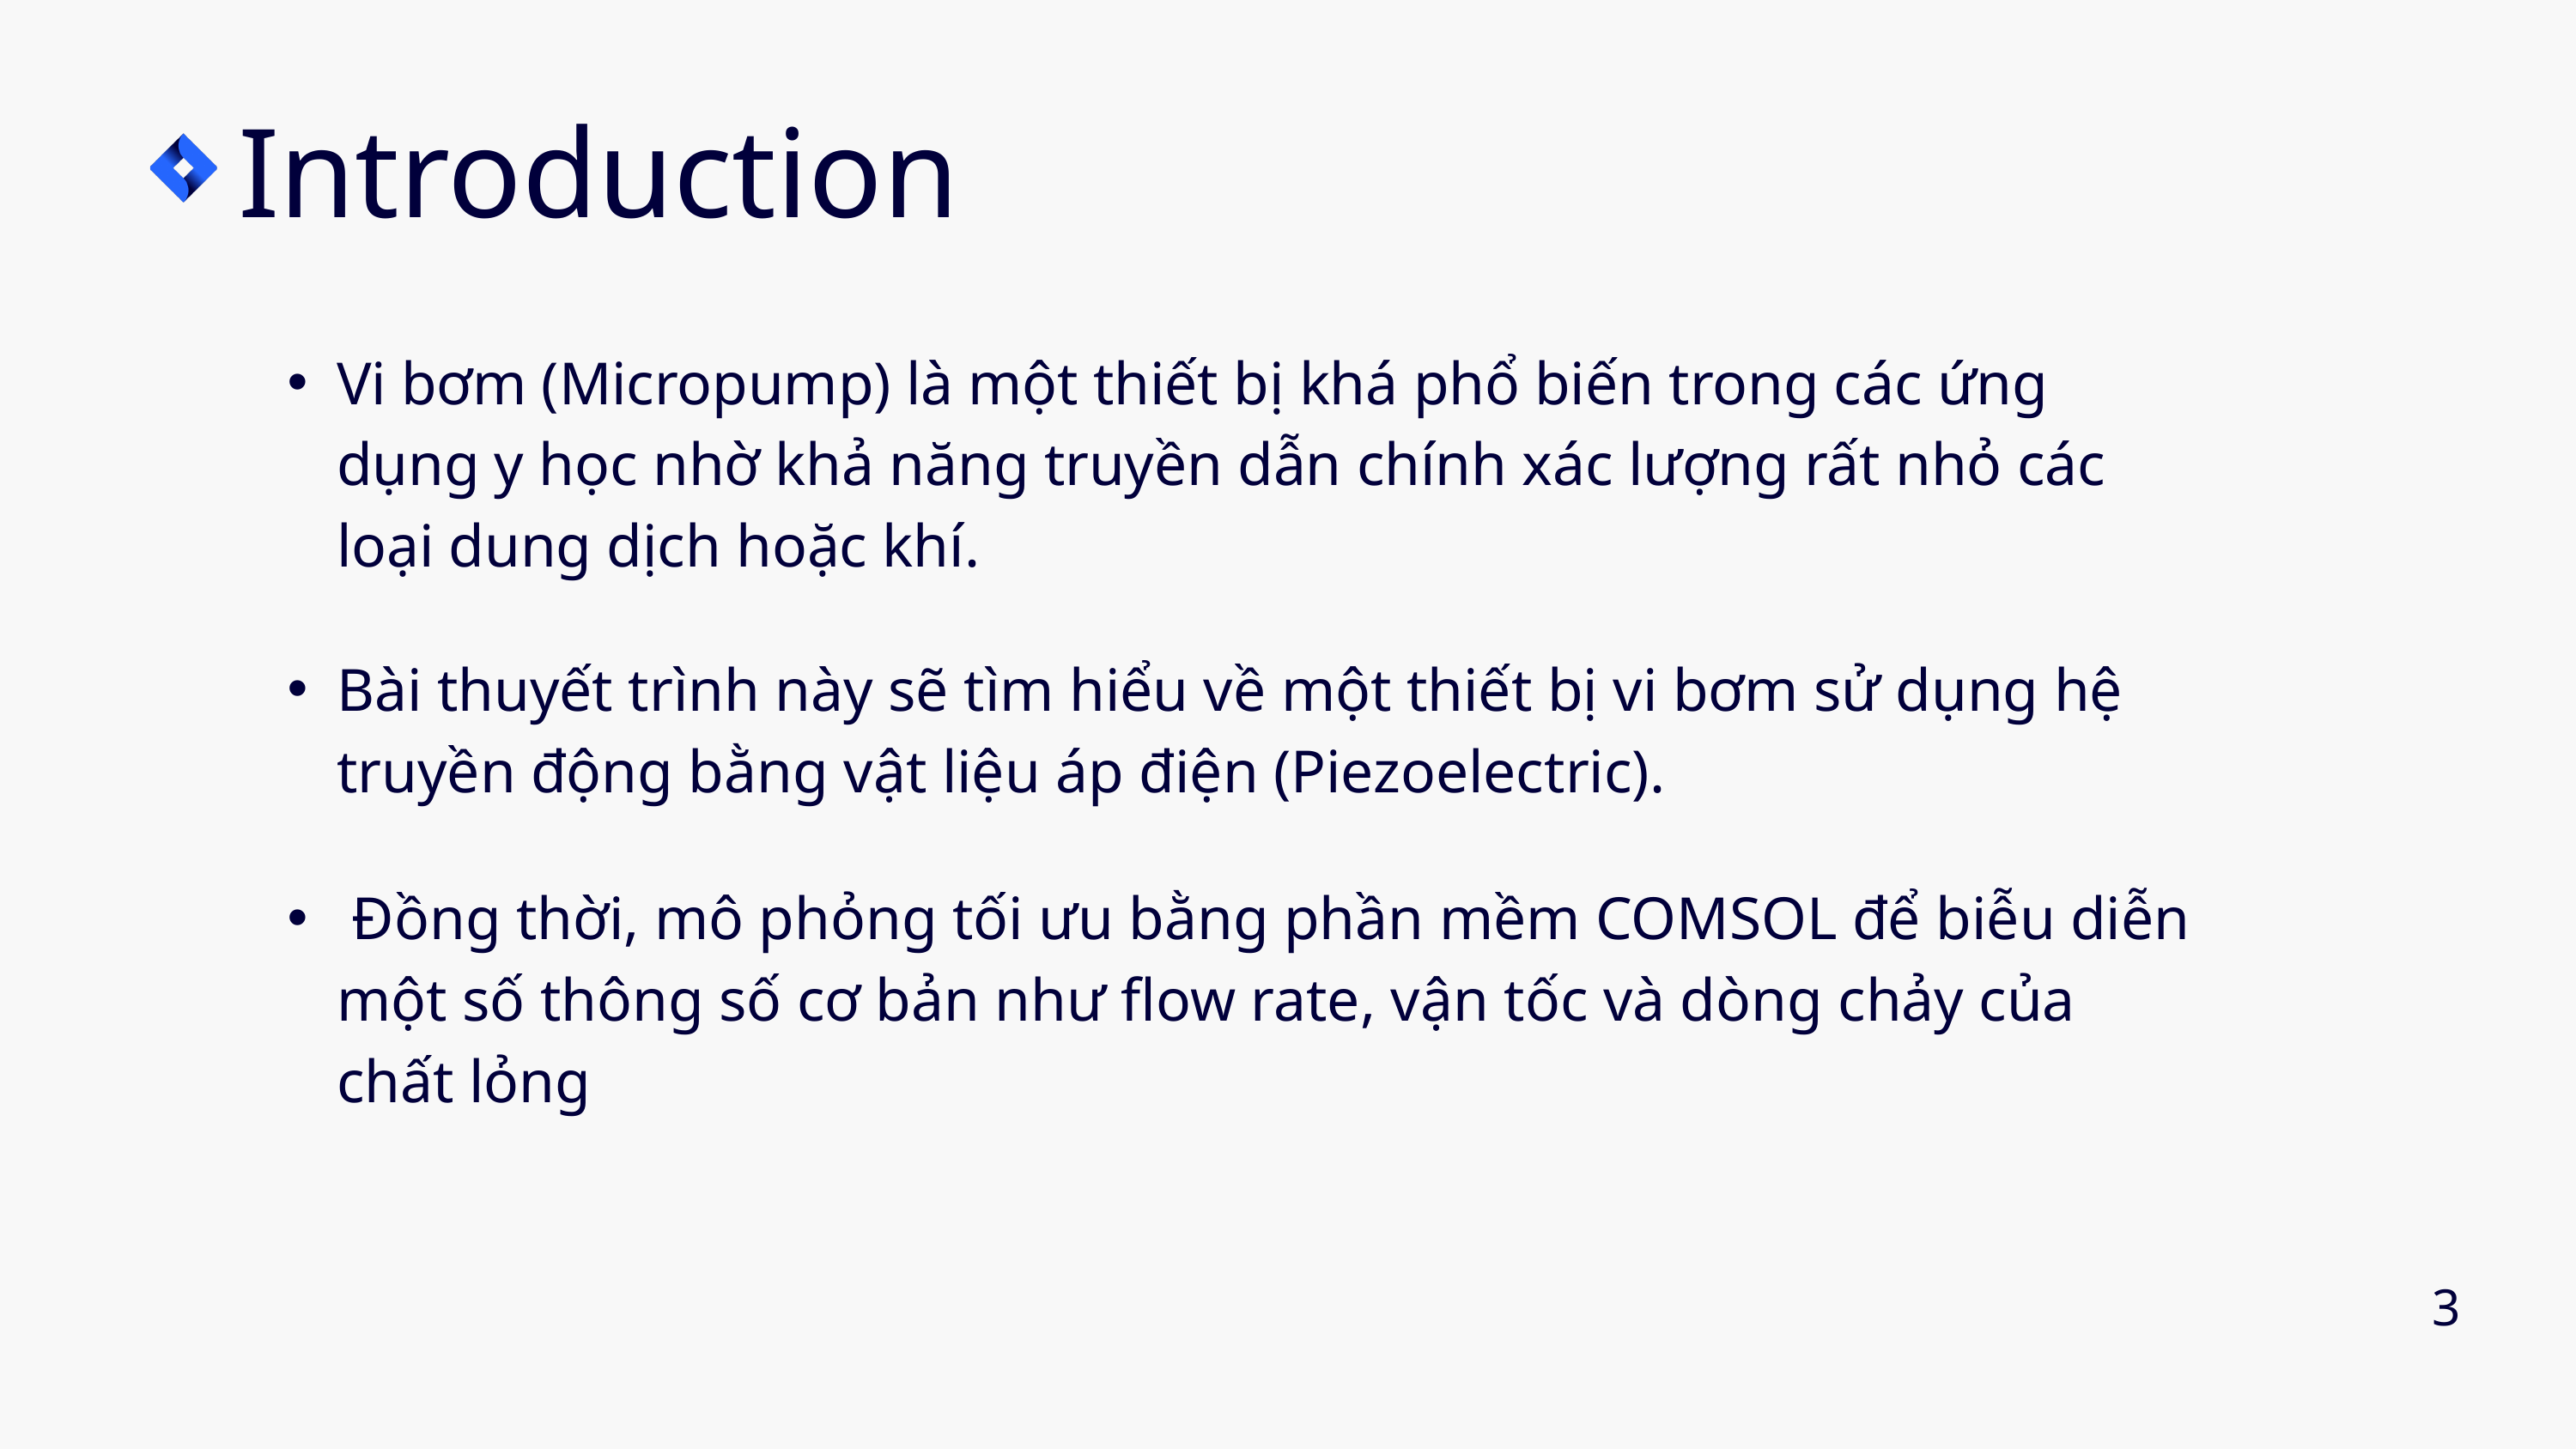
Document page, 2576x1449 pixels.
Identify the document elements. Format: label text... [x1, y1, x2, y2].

text_box Đồng thời, mô phỏng tối ưu bằng phần mềm COMSOL để biễu diễn một số thông số cơ bản như flow rate, vận tốc và dòng chảy của chất lỏng [238, 870, 2207, 1114]
text_box Bài thuyết trình này sẽ tìm hiểu về một thiết bị vi bơm sử dụng hệ truyền động bằng vật liệu áp điện (Piezoelectric). [238, 641, 2207, 804]
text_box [237, 94, 2576, 573]
text_box 3 [2431, 1265, 2462, 1337]
text_box [149, 133, 217, 203]
